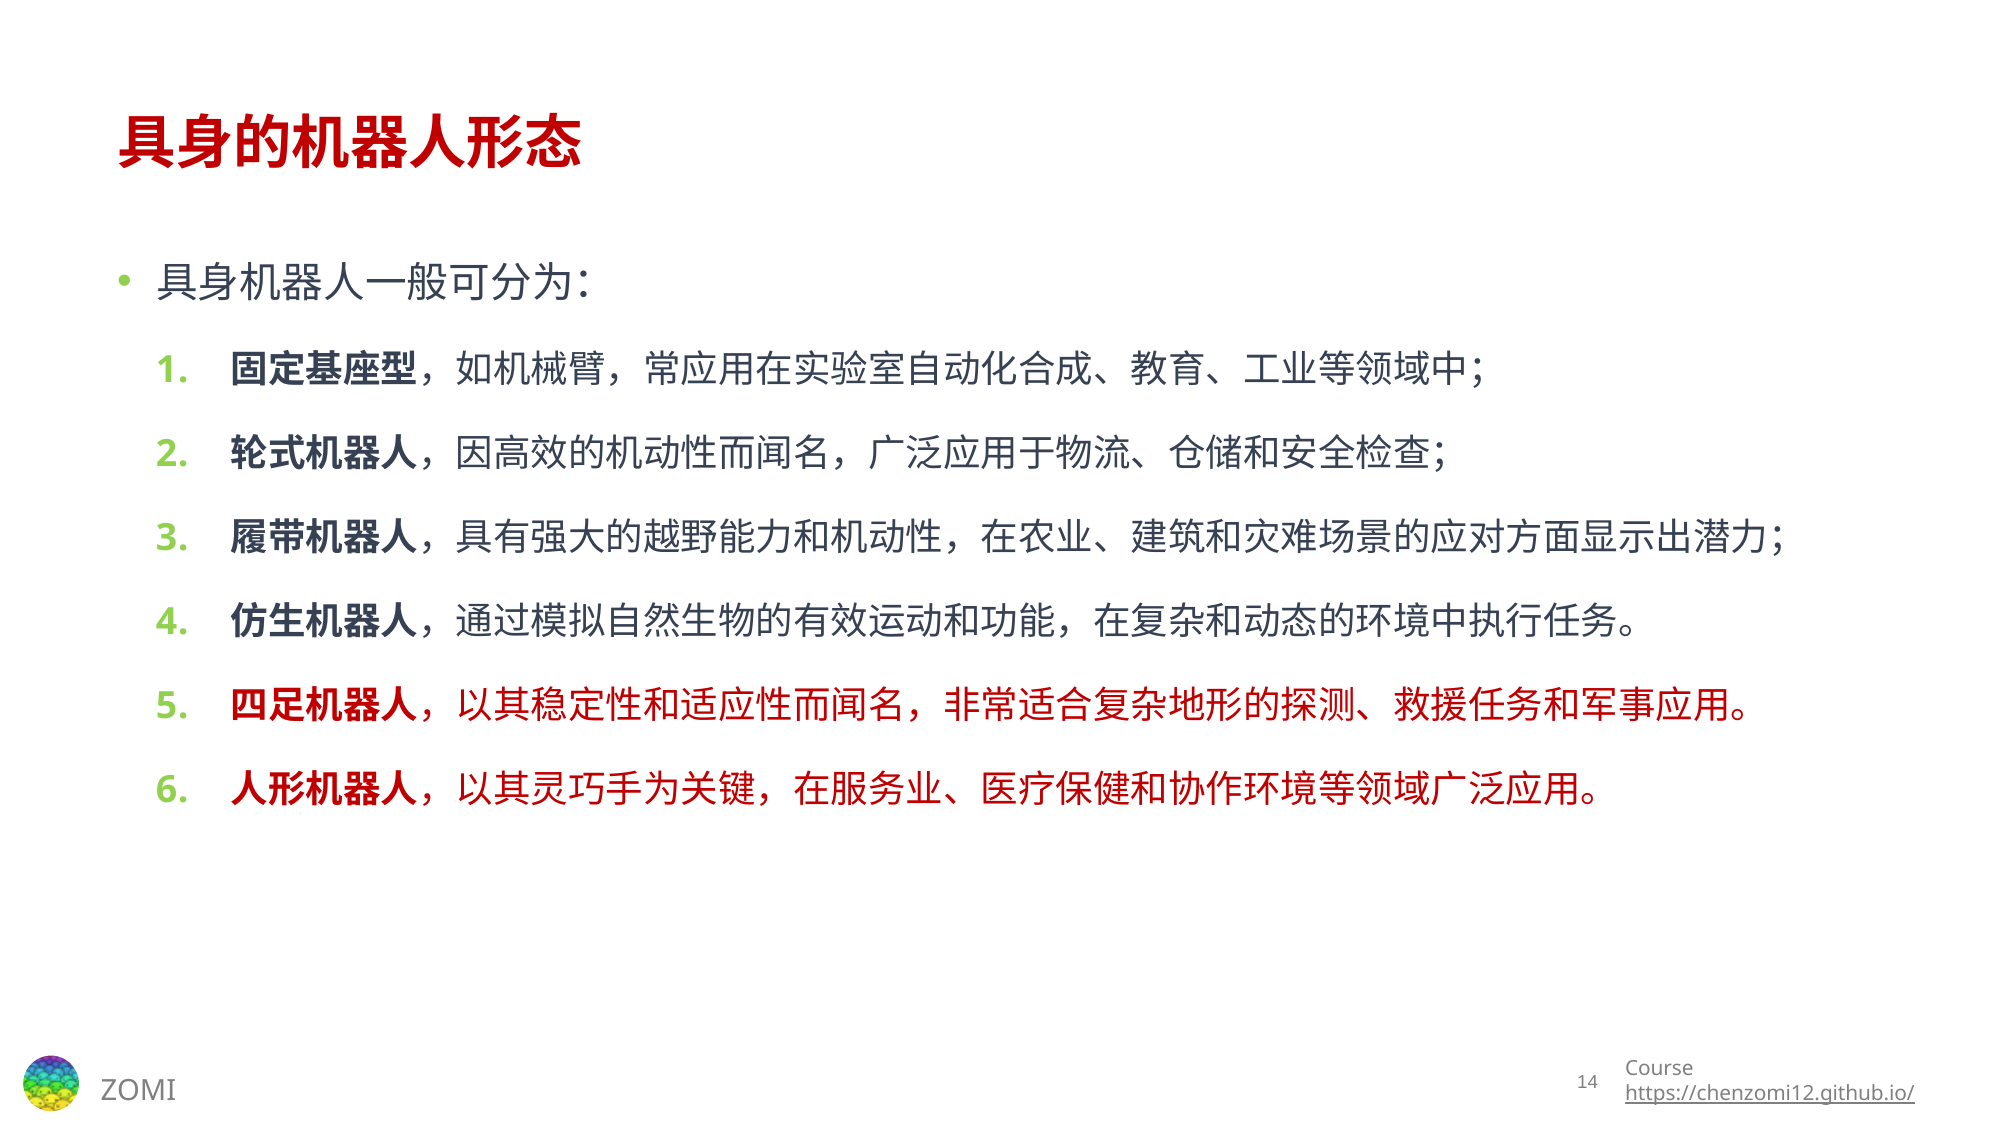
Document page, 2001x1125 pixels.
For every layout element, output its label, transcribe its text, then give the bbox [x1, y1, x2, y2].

list 具身机器人一般可分为： 固定基座型，如机械臂，常应用在实验室自动化合成、教育、工业等领域中； 轮式机器人，因高效的机动性而闻名，广泛应用于物流、仓储和安全检查； 履带机器人，具有强大的越野能力和机动性，在农业、建筑和灾难场景的应对方面显示出潜力； 仿生机器人，通过模拟自然生物的有效运动和功能，在复杂和动态的环境中执行任务。 四足机器人，以其稳定性和适应性而闻名，非常适合复杂地形的探测、救援任务和军事应用。 人形机器人，以其灵巧手为关键，在服务业、医疗保健和协作环境等领域广泛应用。 [102, 223, 1901, 1043]
title 具身的机器人形态 [102, 91, 1901, 189]
picture [24, 1056, 78, 1111]
